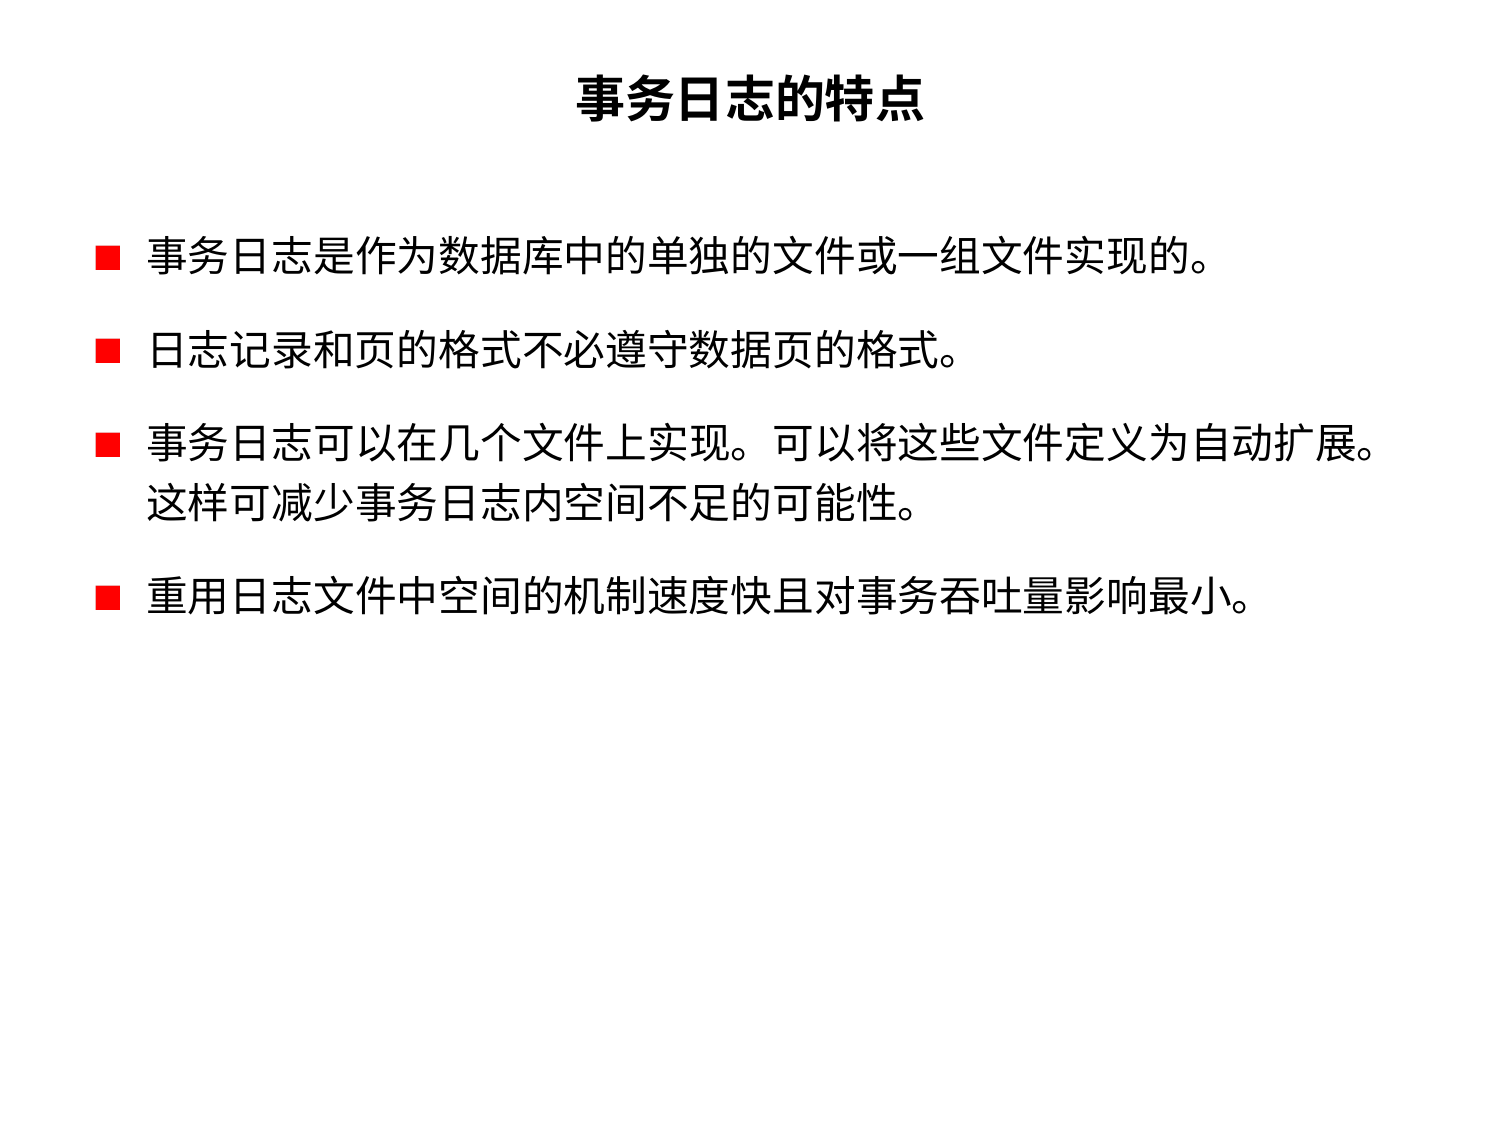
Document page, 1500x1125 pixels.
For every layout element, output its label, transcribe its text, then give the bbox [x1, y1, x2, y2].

picture [90, 427, 120, 457]
title 事务日志的特点 [75, 45, 1425, 150]
list 事务日志是作为数据库中的单独的文件或一组文件实现的。 日志记录和页的格式不必遵守数据页的格式。 事务日志可以在几个文件上实现。可以将这些文件定义为自动扩展。这样可减少事务日志内空间不足的可能性。 重用日志文件中空间的机制速度快且对事务吞吐量影响最小。 [75, 212, 1425, 1005]
picture [90, 580, 120, 610]
picture [90, 240, 120, 270]
picture [90, 333, 120, 363]
